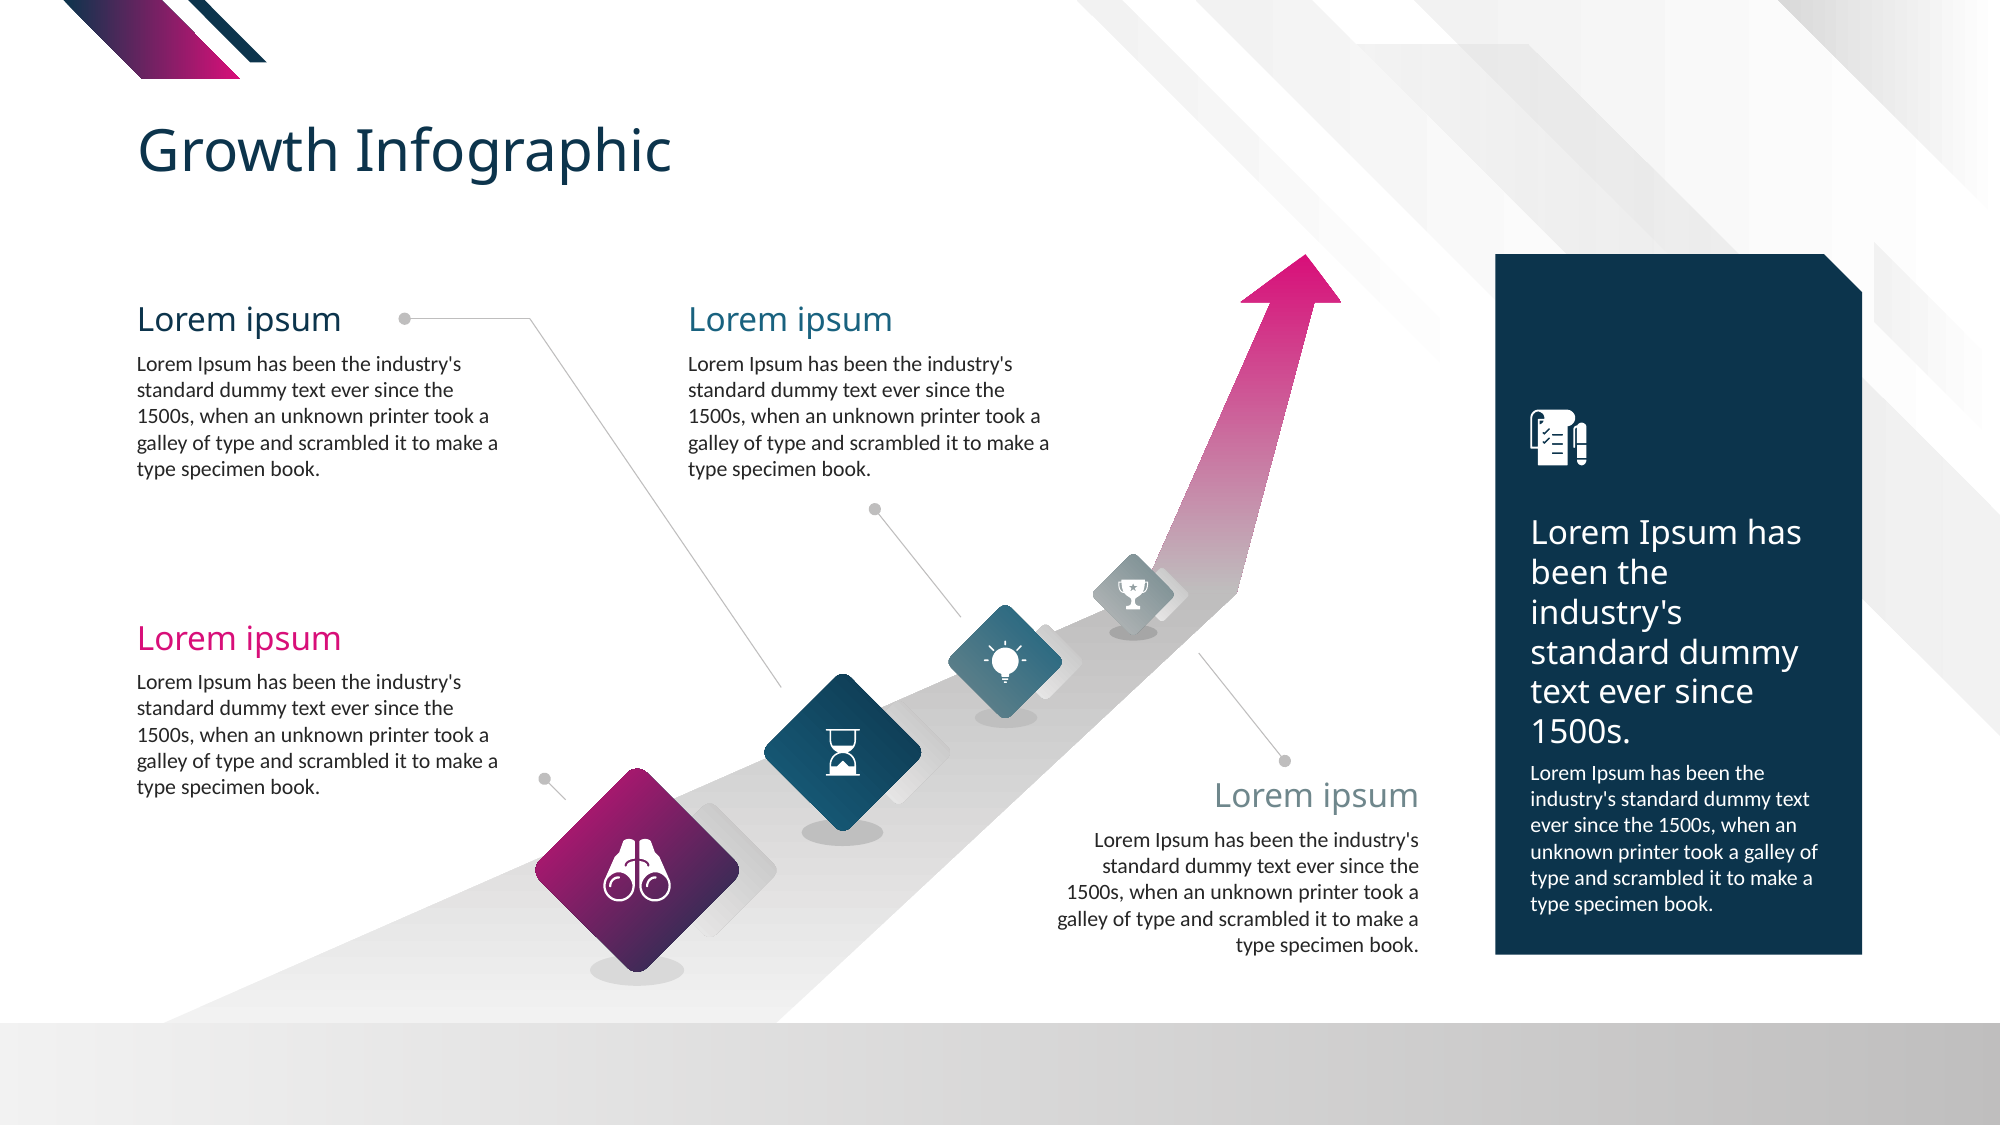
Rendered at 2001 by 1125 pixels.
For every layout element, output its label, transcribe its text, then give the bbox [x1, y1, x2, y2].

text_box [561, 794, 760, 946]
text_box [1530, 409, 1587, 466]
text_box Lorem Ipsum has been the industry's standard dummy text ever since the 1500s, when an unknown printer took a galley of type and scrambled it to make a type specimen book. [136, 667, 162, 800]
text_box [1198, 652, 1285, 761]
text_box Lorem Ipsum has been the industry's standard dummy text ever since 1500s. [1530, 511, 1828, 751]
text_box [162, 254, 1342, 1024]
text_box [1494, 253, 1864, 956]
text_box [63, 0, 267, 80]
text_box Lorem ipsum [136, 616, 162, 657]
text_box Lorem ipsum [136, 298, 162, 339]
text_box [983, 640, 1027, 684]
text_box Lorem Ipsum has been the industry's standard dummy text ever since the 1500s, when an unknown printer took a galley of type and scrambled it to make a type specimen book. [136, 349, 162, 481]
text_box Growth Infographic [137, 113, 1069, 184]
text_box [603, 838, 671, 902]
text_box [544, 778, 566, 800]
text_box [874, 509, 961, 618]
text_box Lorem Ipsum has been the industry's standard dummy text ever since the 1500s, when an unknown printer took a galley of type and scrambled it to make a type specimen book. [1530, 758, 1828, 917]
text_box Lorem Ipsum has been the industry's standard dummy text ever since the 1500s, when an unknown printer took a galley of type and scrambled it to make a type specimen book. [1342, 825, 1420, 957]
text_box Lorem ipsum [1342, 774, 1420, 815]
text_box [529, 318, 782, 688]
